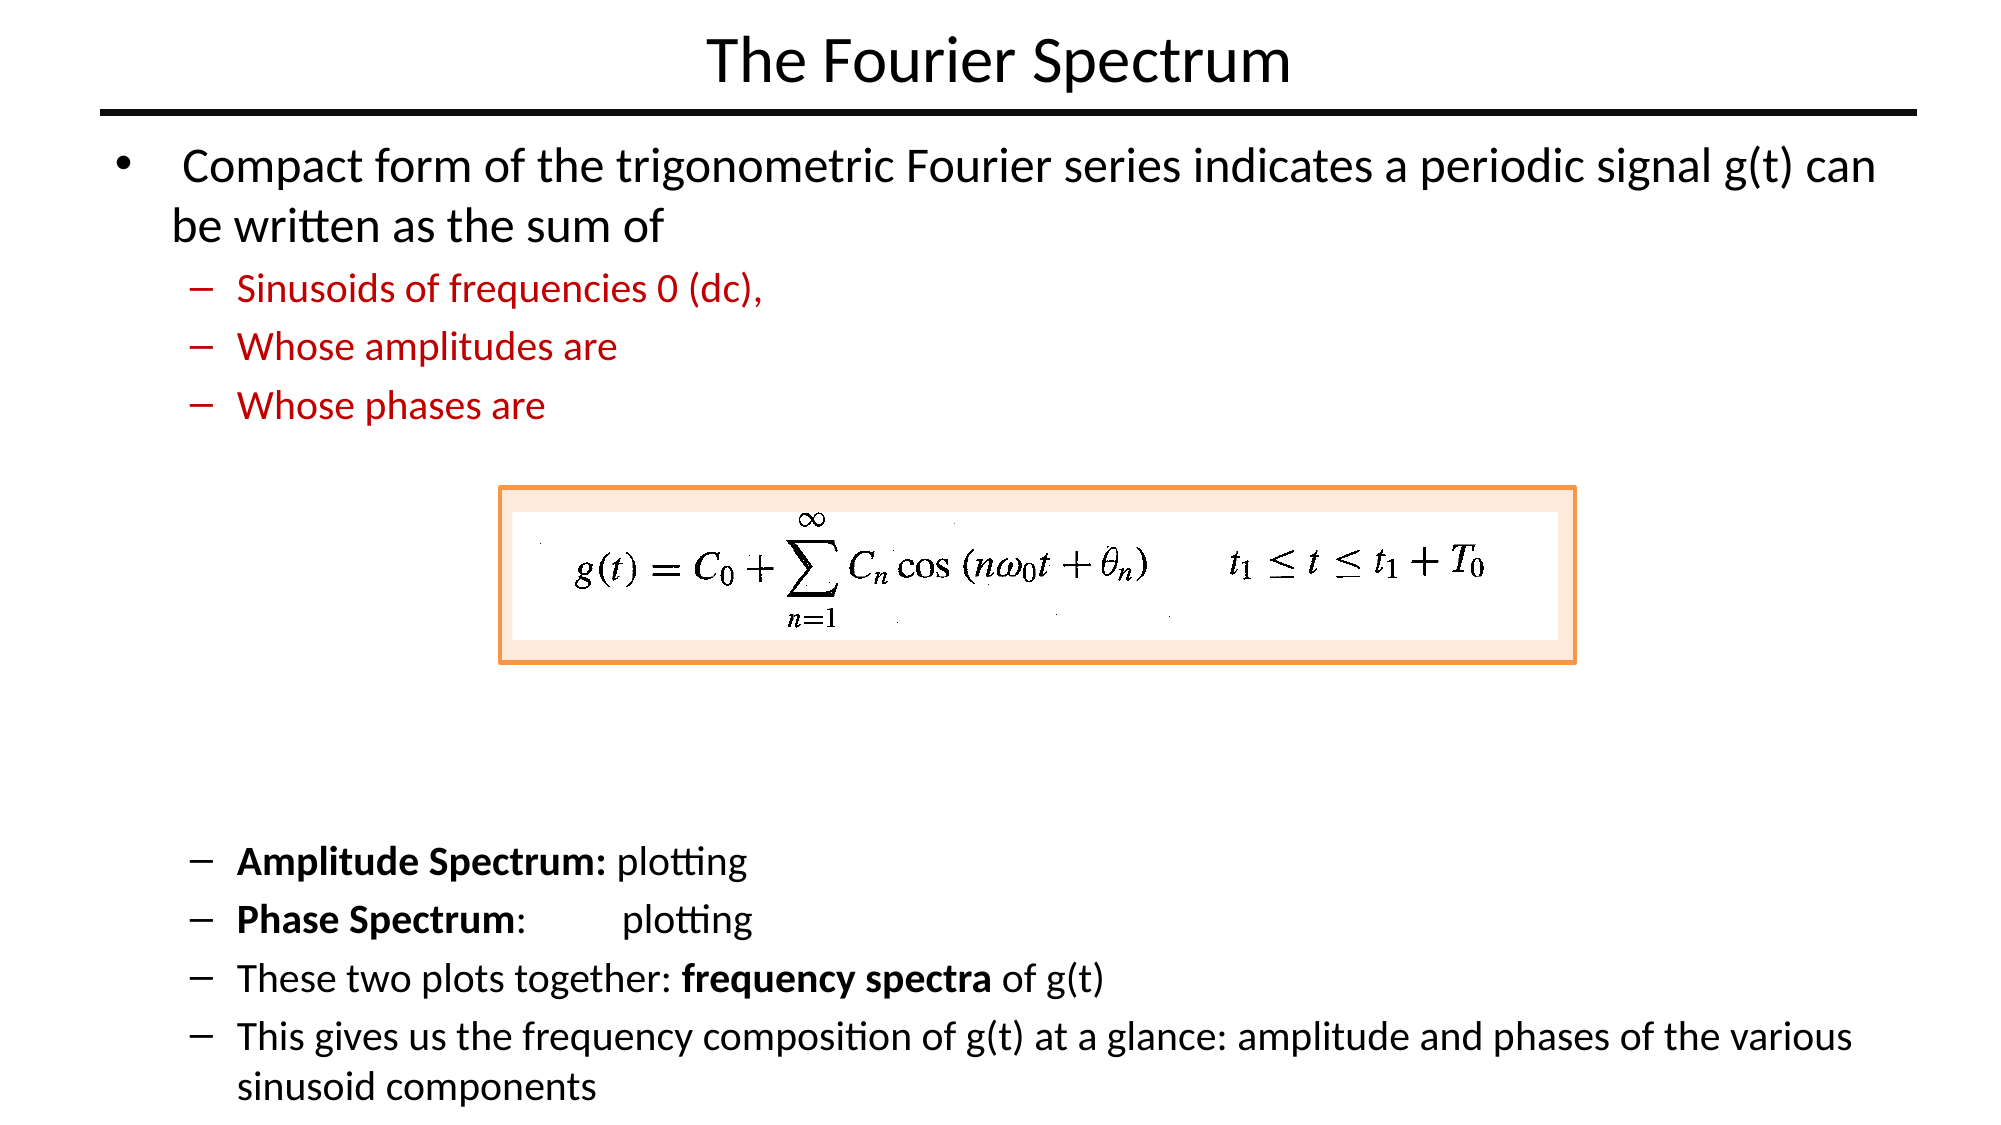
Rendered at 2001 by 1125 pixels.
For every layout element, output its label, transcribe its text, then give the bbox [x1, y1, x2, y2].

text_box [498, 485, 1577, 665]
picture [512, 512, 1559, 640]
title The Fourier Spectrum [99, 0, 1900, 113]
